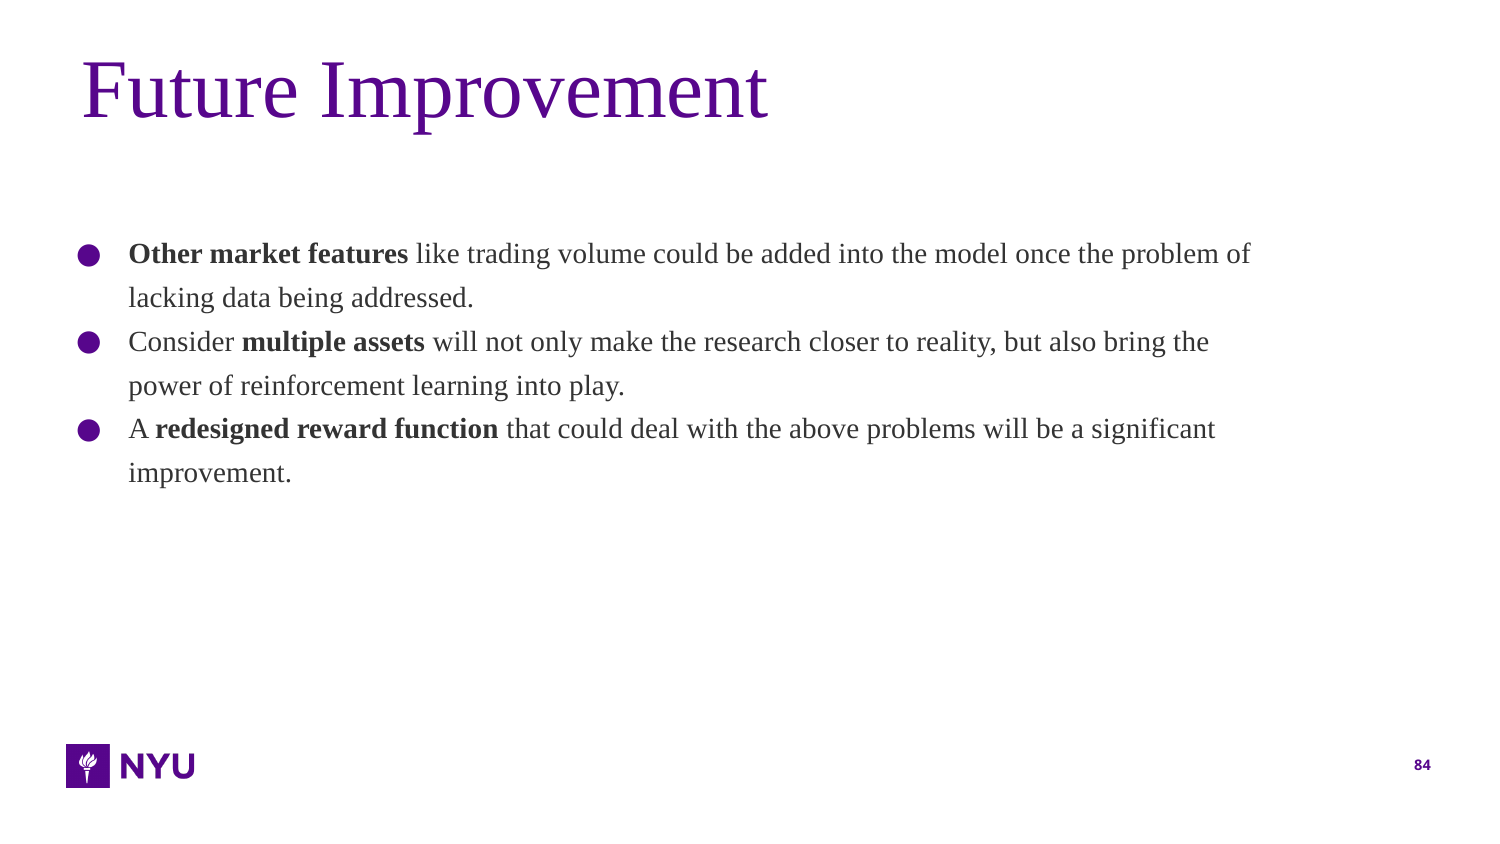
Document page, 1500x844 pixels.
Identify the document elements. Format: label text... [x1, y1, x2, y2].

list Other market features like trading volume could be added into the model once the problem of lacking data being addressed. Consider multiple assets will not only make the research closer to reality, but also bring the power of reinforcement learning into play. A redesigned reward function that could deal with the above problems will be a significant improvement. [38, 210, 1291, 510]
picture [66, 744, 195, 788]
title Future Improvement [66, 34, 1291, 161]
